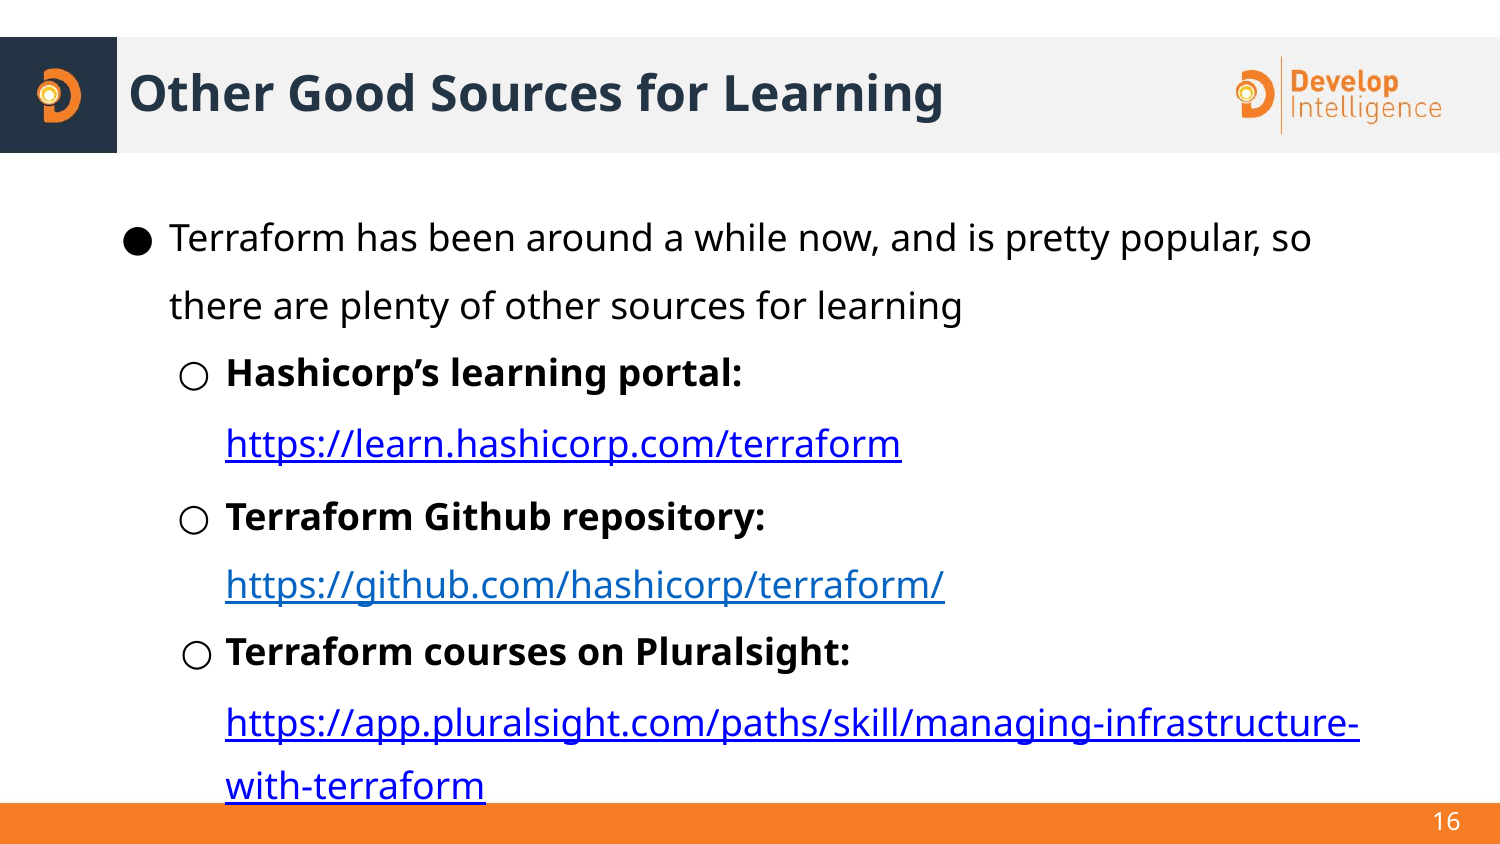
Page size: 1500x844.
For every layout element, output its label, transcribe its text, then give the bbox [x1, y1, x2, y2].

list Terraform has been around a while now, and is pretty popular, so there are plenty of other sources for learning Hashicorp’s learning portal: https://learn.hashicorp.com/terraform Terraform Github repository: https://github.com/hashicorp/terraform/ Terraform courses on Pluralsight: https://app.pluralsight.com/paths/skill/managing-infrastructure-with-terraform [101, 186, 1396, 762]
slide_number <number> [1395, 804, 1498, 841]
title Other Good Sources for Learning [117, 39, 1499, 152]
picture [0, 0, 1500, 844]
